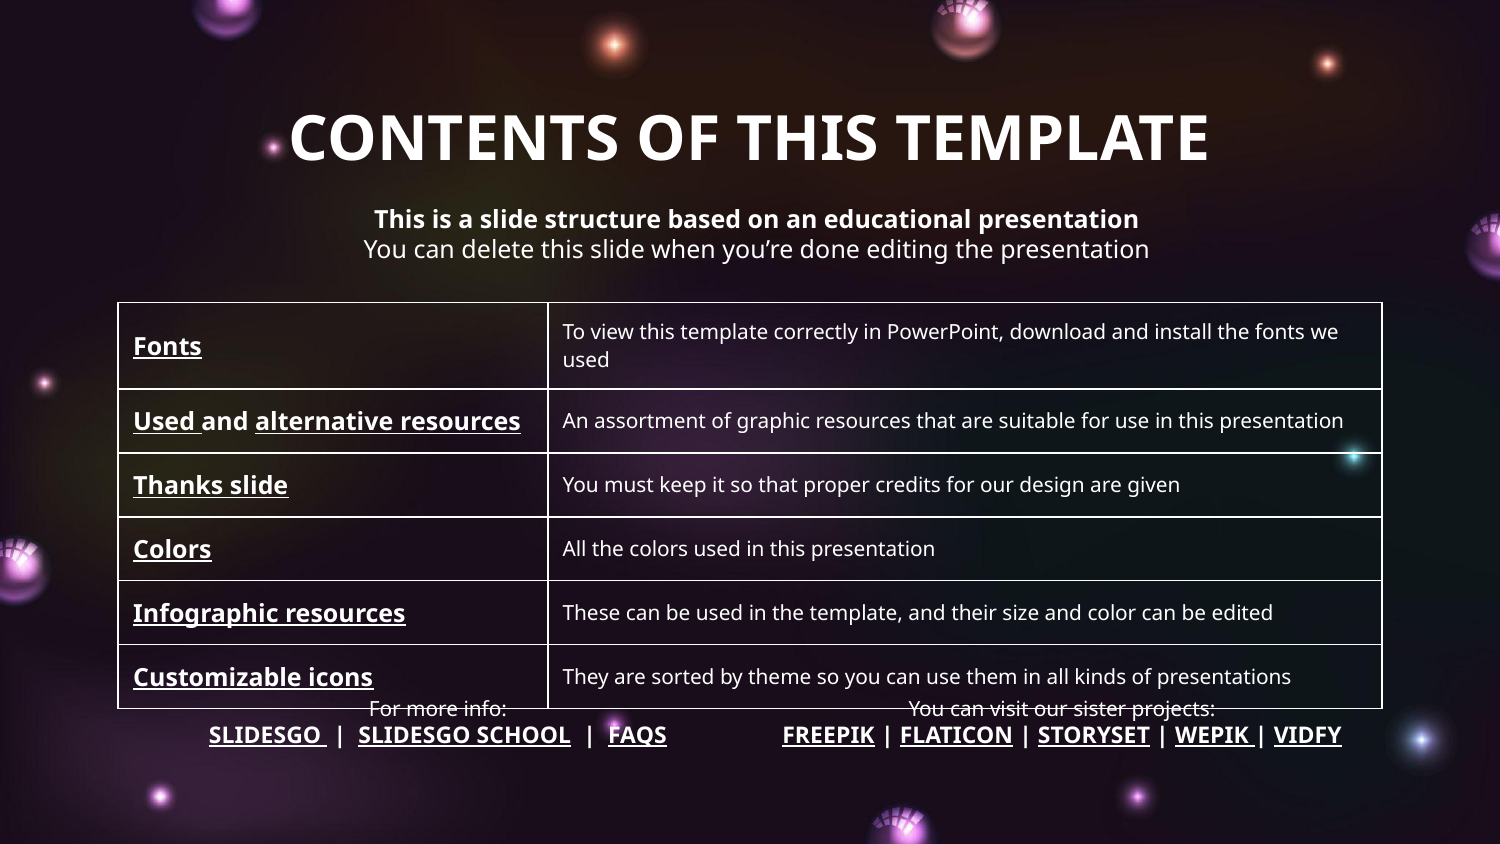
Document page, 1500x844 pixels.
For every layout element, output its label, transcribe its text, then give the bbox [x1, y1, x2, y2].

text_box For more info: SLIDESGO | SLIDESGO SCHOOL | FAQS [125, 680, 749, 764]
table_header Fonts [119, 303, 547, 388]
picture [0, 0, 1500, 844]
table_cell An assortment of graphic resources that are suitable for use in this presentation [549, 390, 1381, 452]
table_cell Customizable icons [119, 645, 547, 708]
table_cell They are sorted by theme so you can use them in all kinds of presentations [549, 645, 1381, 708]
table_header To view this template correctly in PowerPoint, download and install the fonts we used [549, 303, 1381, 388]
table_cell Thanks slide [119, 454, 547, 516]
table_cell These can be used in the template, and their size and color can be edited [549, 581, 1381, 644]
title CONTENTS OF THIS TEMPLATE [118, 88, 1382, 183]
table_cell Colors [119, 518, 547, 580]
table_cell All the colors used in this presentation [549, 518, 1381, 580]
table_cell Infographic resources [119, 581, 547, 644]
text_box This is a slide structure based on an educational presentation You can delete this slide when you’re done editing the presentation [118, 188, 1382, 268]
table_cell Used and alternative resources [119, 390, 547, 452]
text_box You can visit our sister projects: FREEPIK | FLATICON | STORYSET | WEPIK | VIDFY [749, 680, 1374, 764]
table_cell You must keep it so that proper credits for our design are given [549, 454, 1381, 516]
